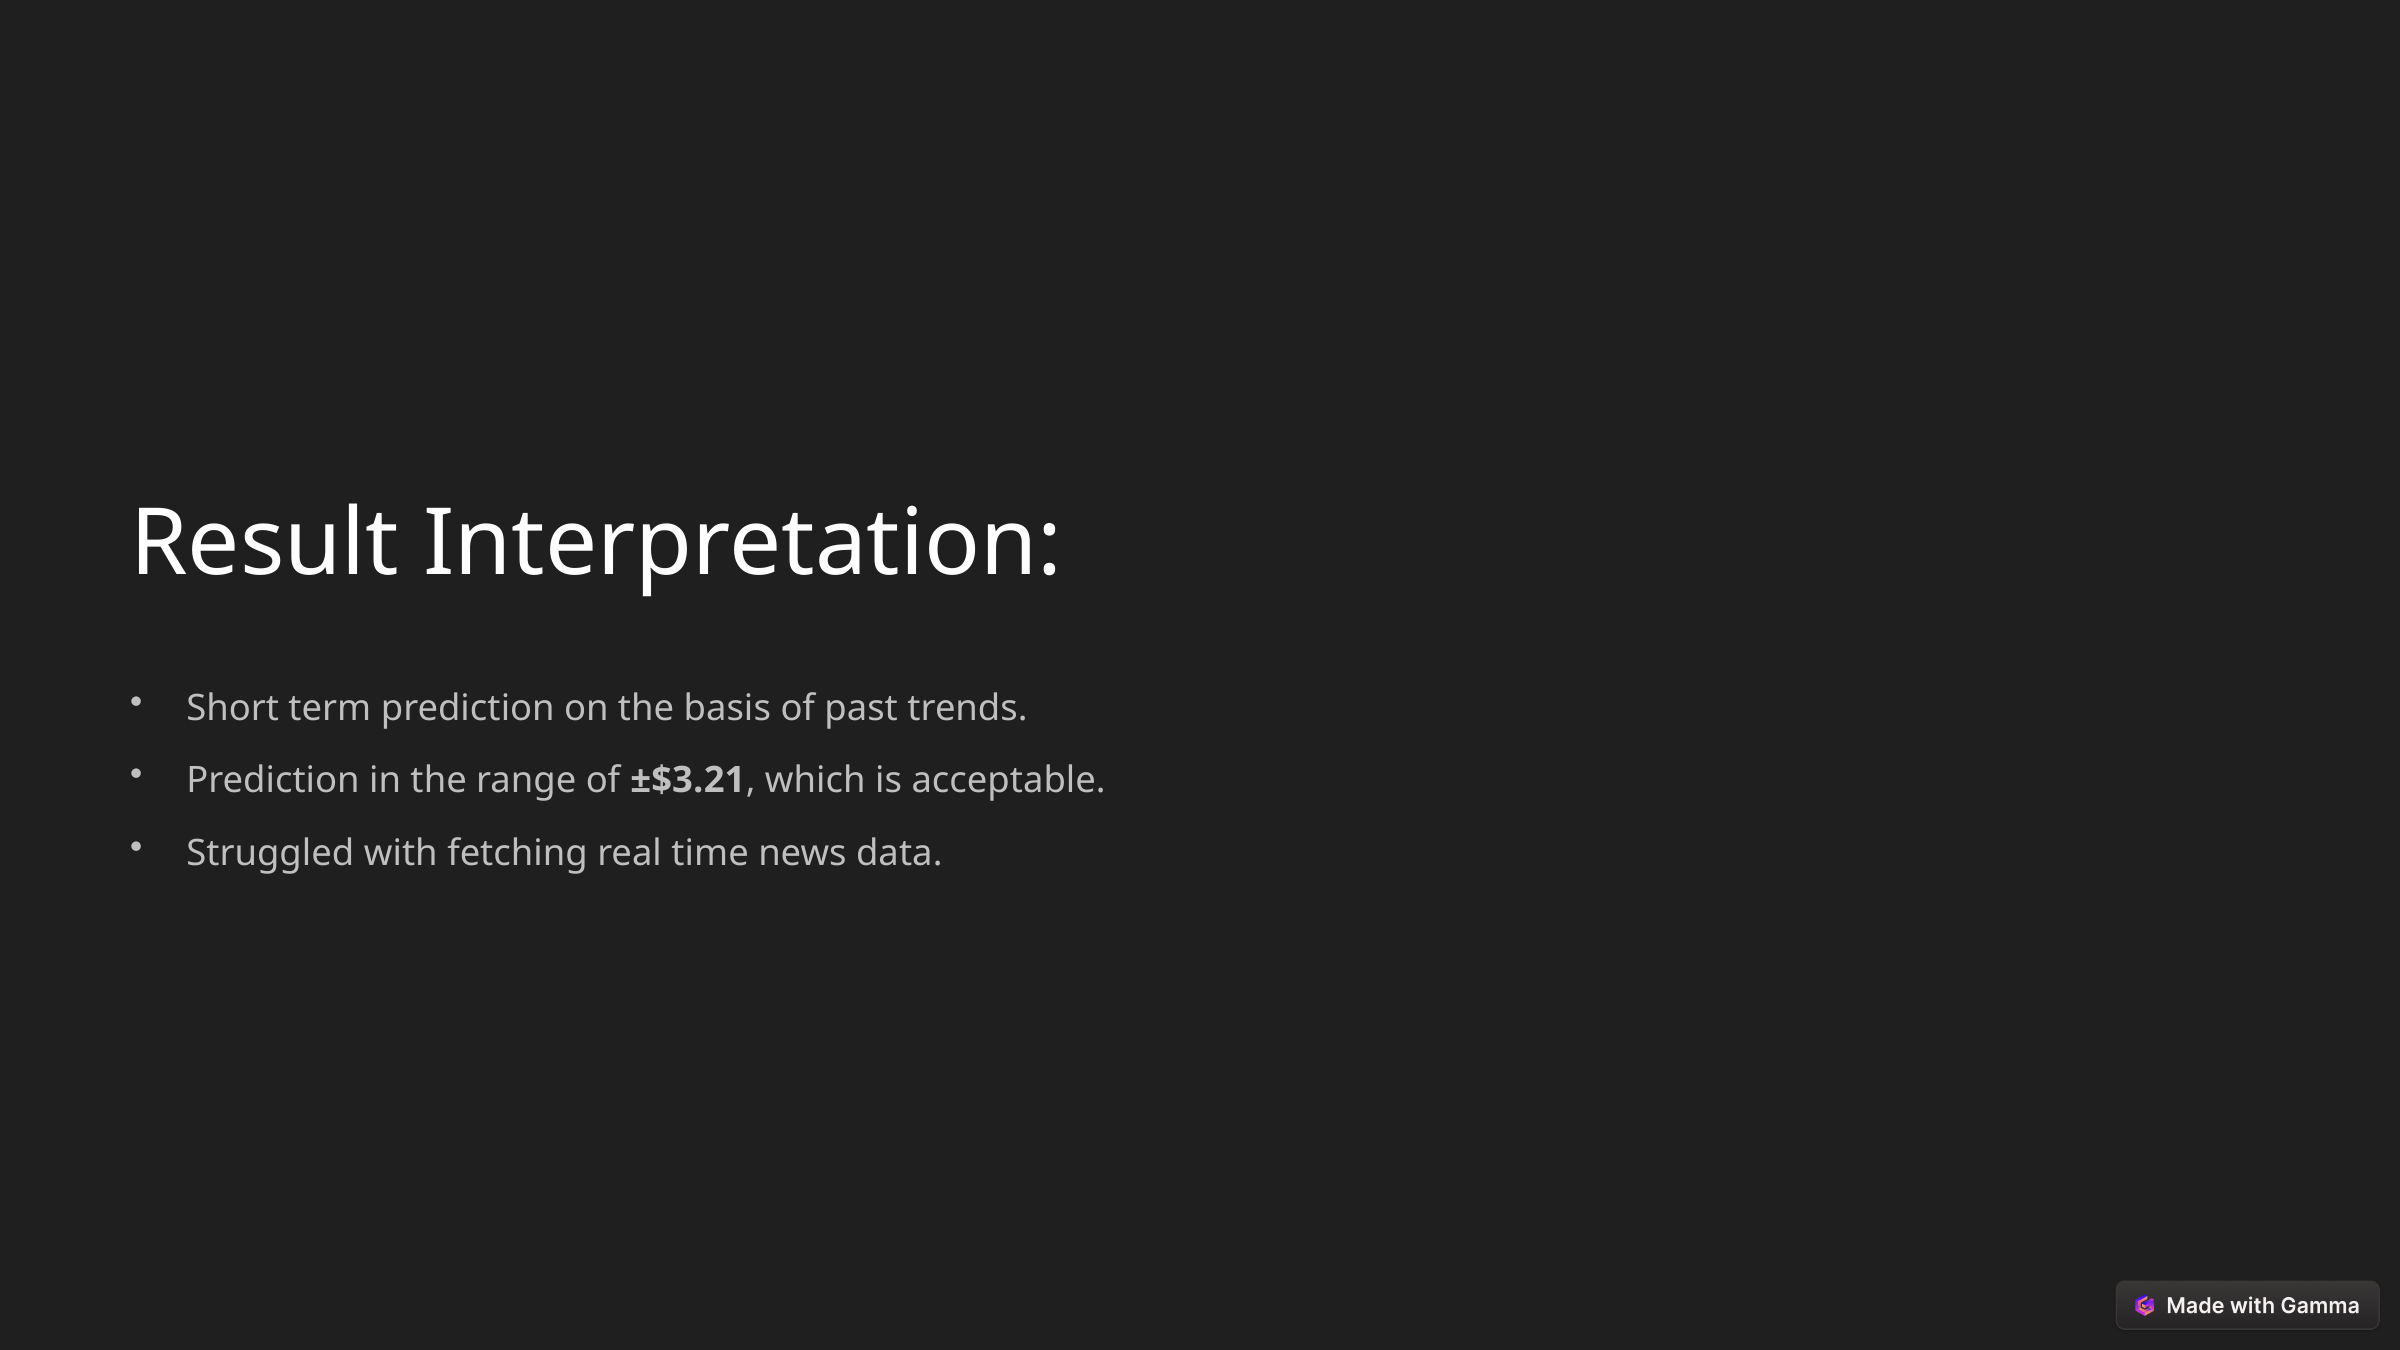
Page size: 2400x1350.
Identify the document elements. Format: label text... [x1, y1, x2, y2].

text_box Short term prediction on the basis of past trends. [130, 667, 2270, 728]
text_box Prediction in the range of ±$3.21, which is acceptable. [130, 740, 2270, 800]
text_box Result Interpretation: [130, 477, 1061, 594]
text_box Struggled with fetching real time news data. [130, 813, 2270, 873]
picture [2106, 1271, 2389, 1339]
